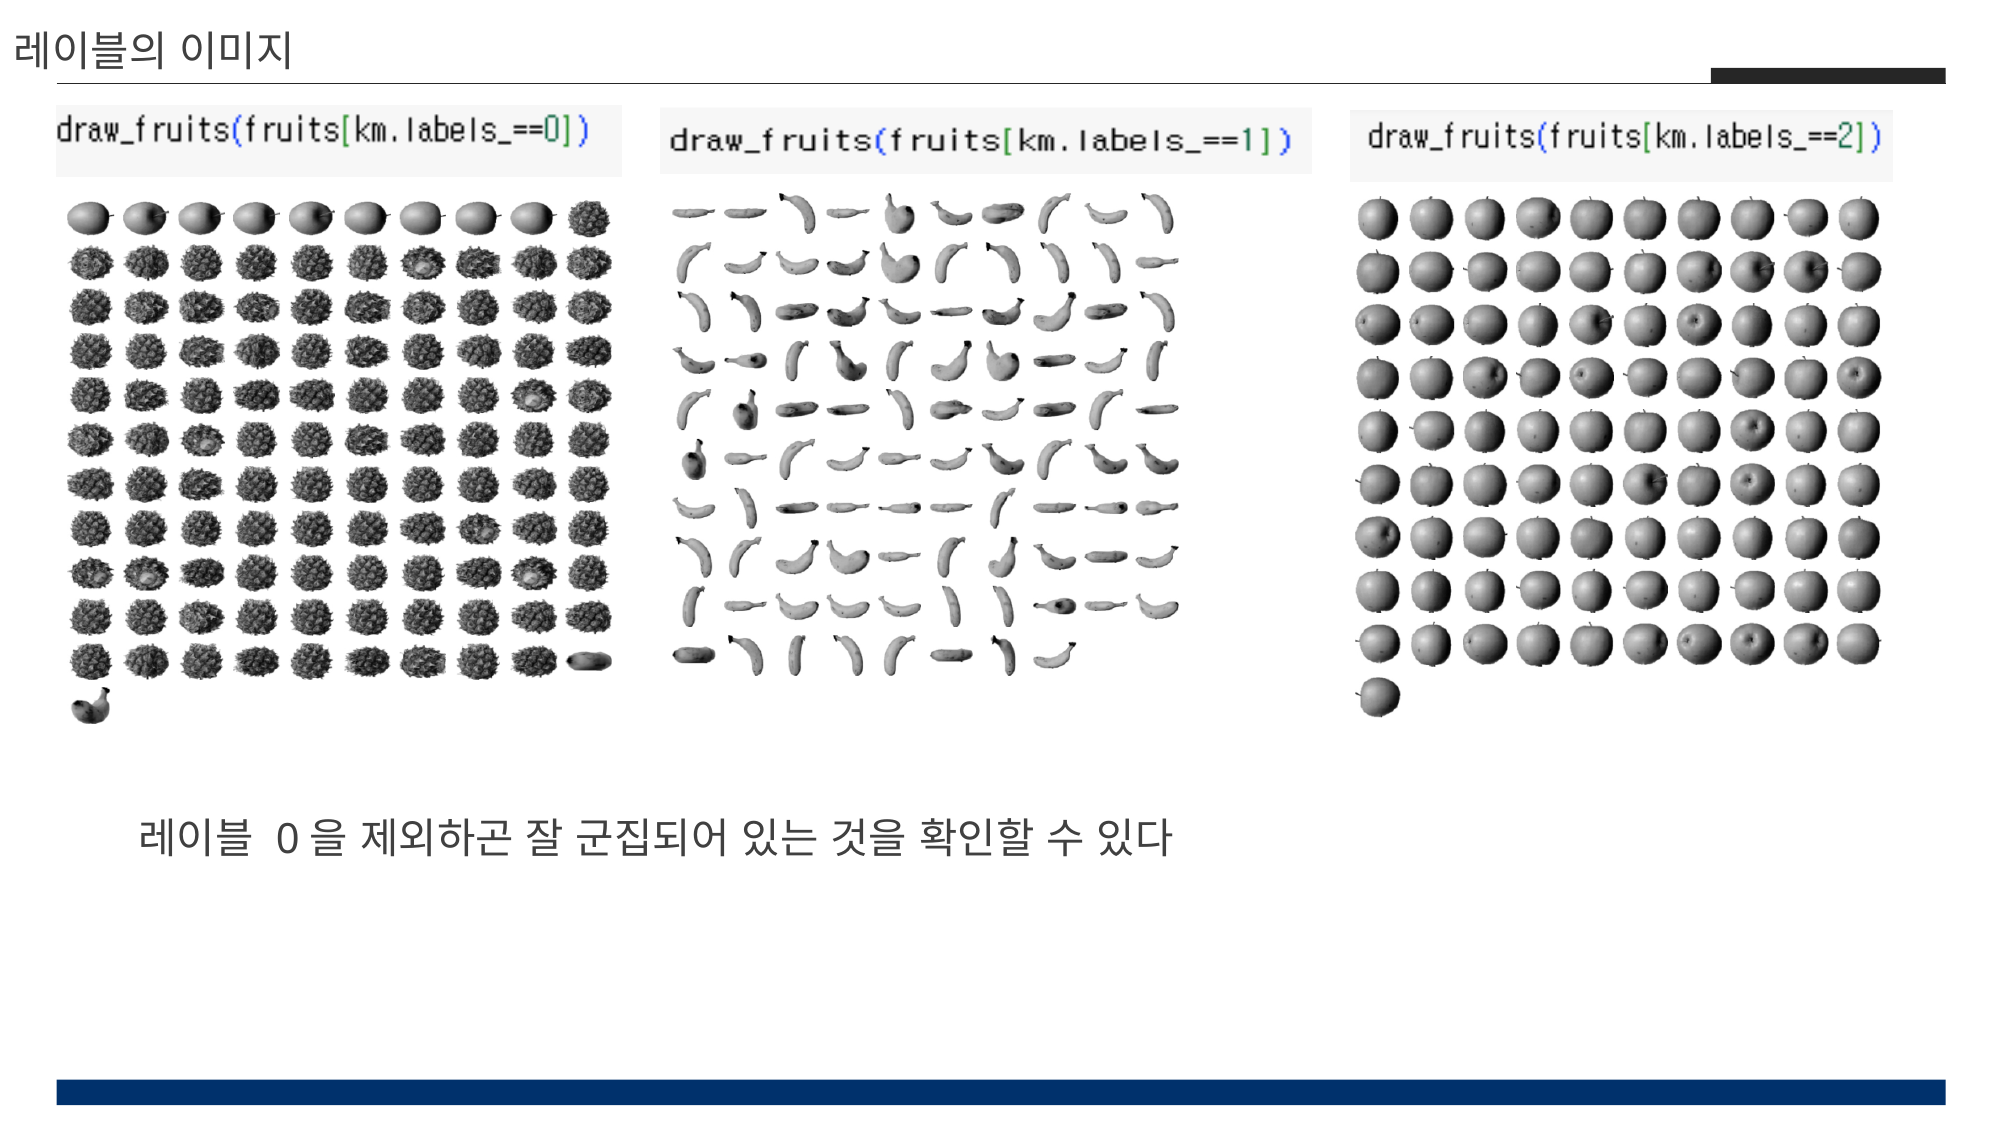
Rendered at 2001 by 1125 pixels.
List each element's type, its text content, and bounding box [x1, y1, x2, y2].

text_box 레이블의 이미지 [0, 17, 322, 83]
picture [660, 106, 1312, 174]
picture [56, 195, 623, 726]
picture [1350, 186, 1893, 726]
picture [56, 105, 623, 177]
text_box [1710, 67, 1947, 84]
picture [1350, 110, 1893, 182]
text_box 레이블 0을 제외하곤 잘 군집되어 있는 것을 확인할 수 있다 [78, 804, 1189, 870]
picture [660, 182, 1189, 687]
text_box [55, 1079, 1947, 1106]
